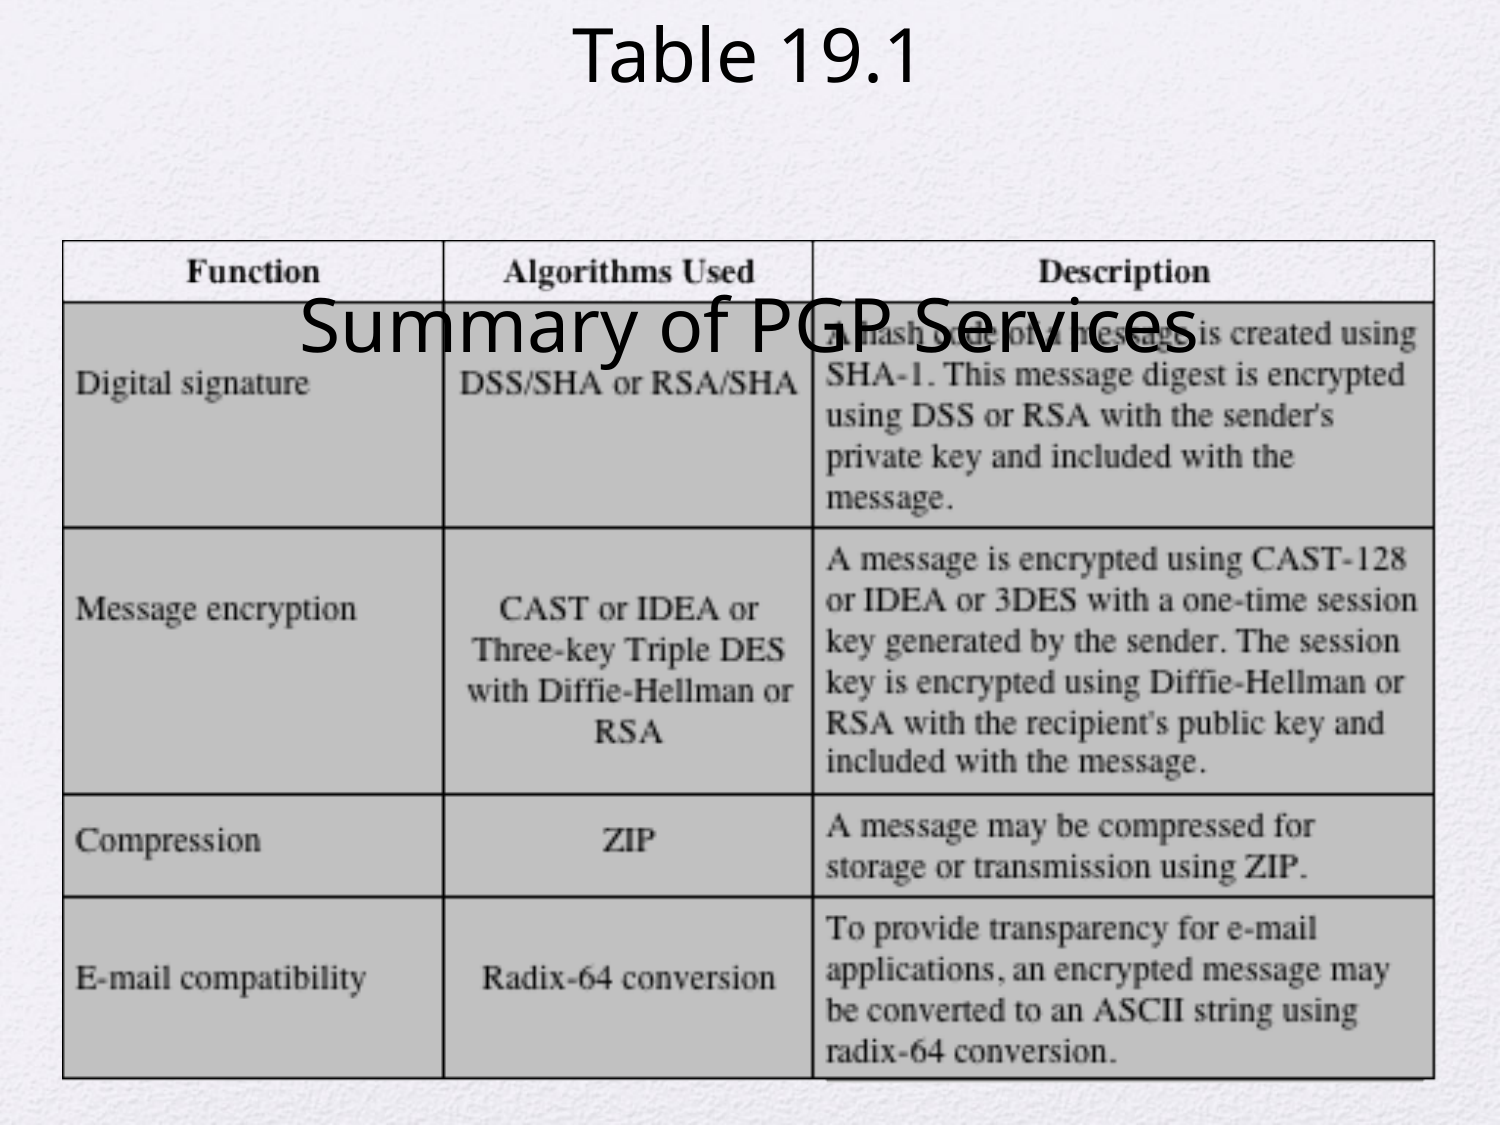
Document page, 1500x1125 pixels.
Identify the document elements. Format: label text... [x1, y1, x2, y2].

text_box Table 19.1 Summary of PGP Services [0, 0, 1500, 465]
picture [0, 238, 1500, 1125]
